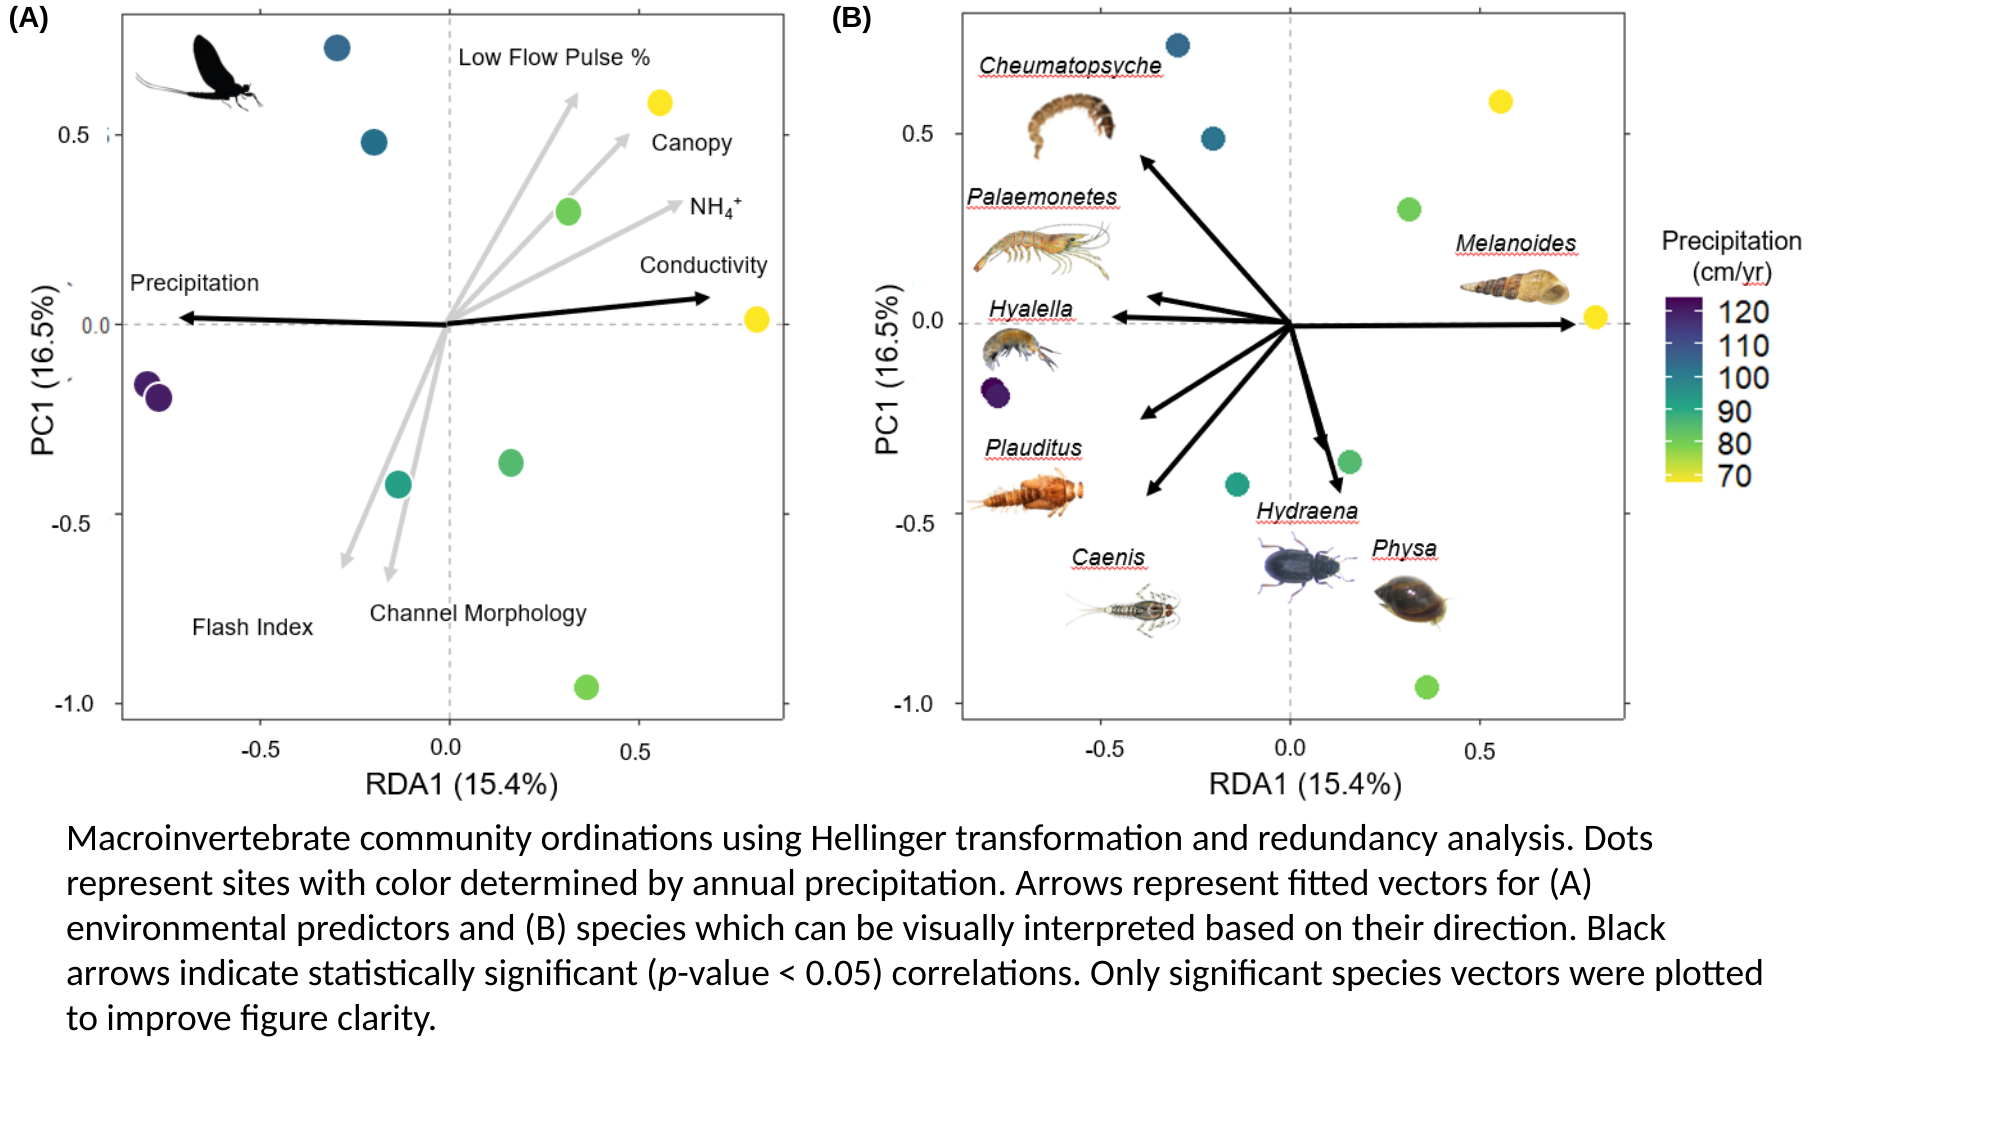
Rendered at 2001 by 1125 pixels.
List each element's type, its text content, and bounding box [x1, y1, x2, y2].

text_box Macroinvertebrate community ordinations using Hellinger transformation and redundancy analysis. Dots represent sites with color determined by annual precipitation. Arrows represent fitted vectors for (A) environmental predictors and (B) species which can be visually interpreted based on their direction. Black arrows indicate statistically significant (p-value < 0.05) correlations. Only significant species vectors were plotted to improve figure clarity. [51, 805, 1781, 1046]
picture [852, 0, 1811, 806]
text_box (A) [0, 0, 8, 41]
picture [8, 0, 810, 806]
text_box (B) [810, 0, 852, 41]
